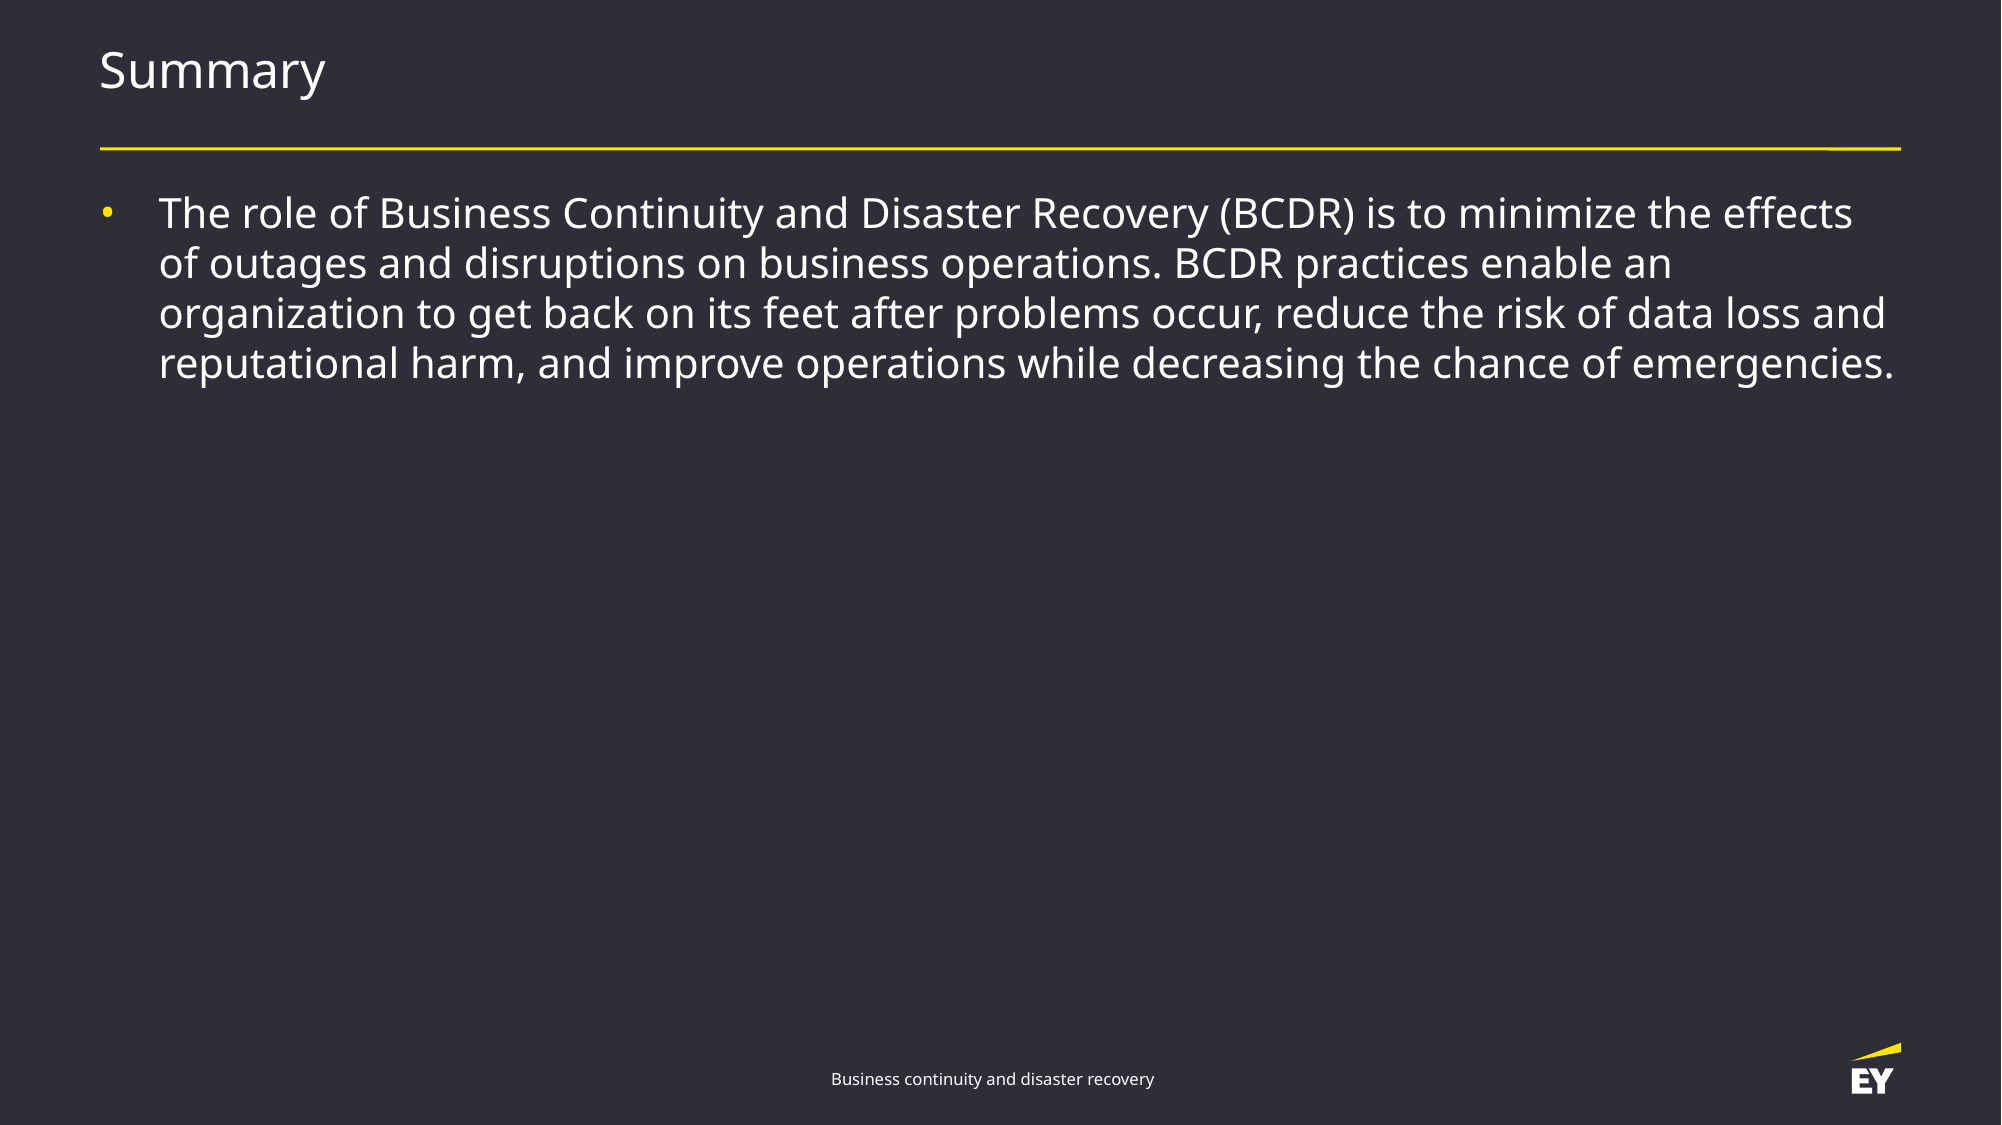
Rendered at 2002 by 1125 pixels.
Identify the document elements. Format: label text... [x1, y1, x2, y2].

list The role of Business Continuity and Disaster Recovery (BCDR) is to minimize the effects of outages and disruptions on business operations. BCDR practices enable an organization to get back on its feet after problems occur, reduce the risk of data loss and reputational harm, and improve operations while decreasing the chance of emergencies. [99, 186, 1902, 967]
title Summary [100, 48, 1901, 146]
